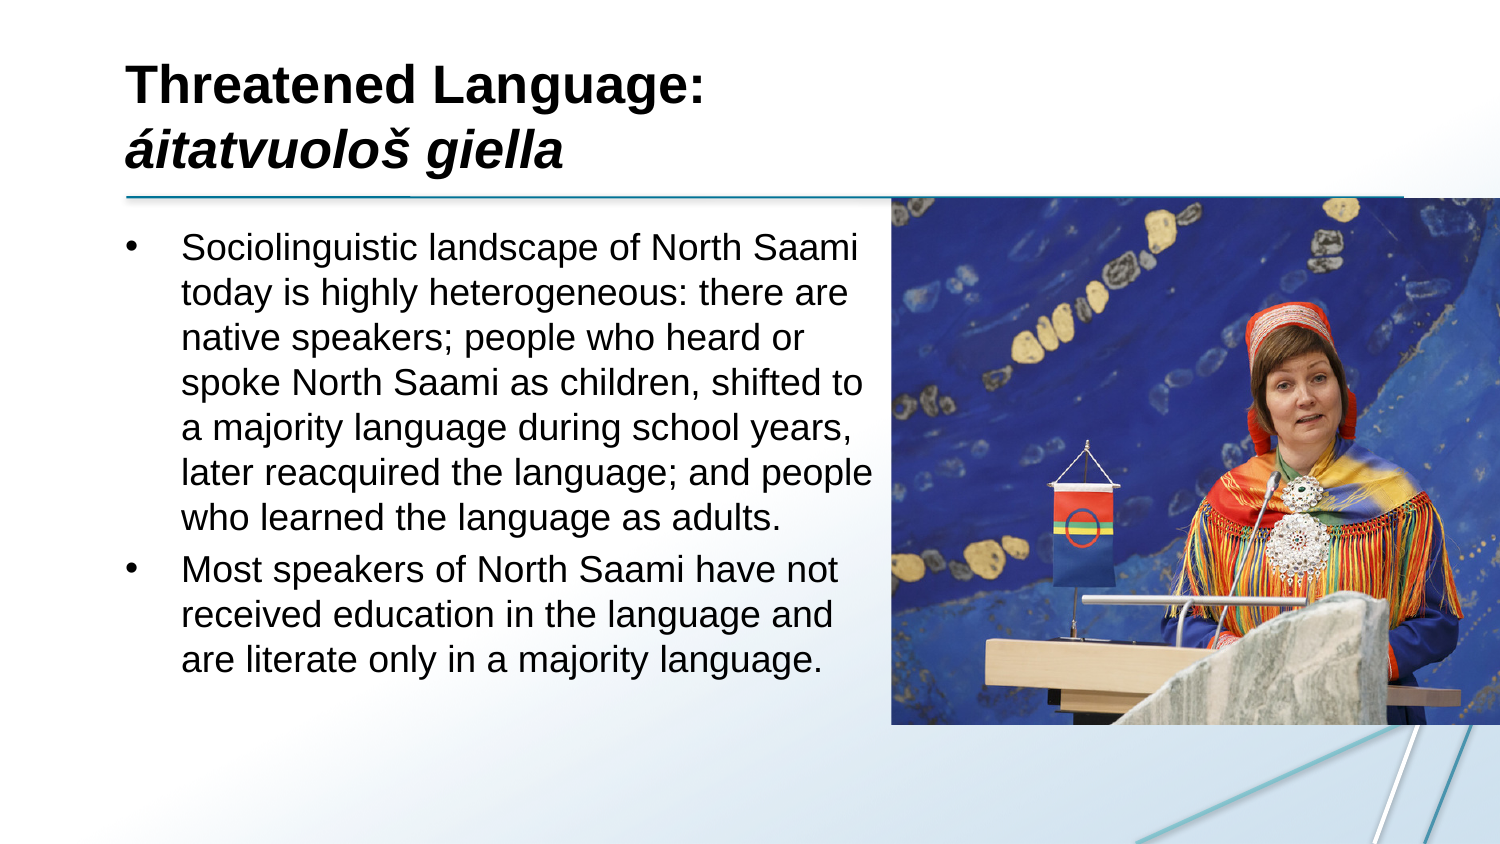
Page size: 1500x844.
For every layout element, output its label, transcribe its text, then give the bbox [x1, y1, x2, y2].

picture [0, 0, 1500, 844]
title Threatened Language: áitatvuološ giella [109, 36, 1403, 187]
list Sociolinguistic landscape of North Saami today is highly heterogeneous: there are native speakers; people who heard or spoke North Saami as children, shifted to a majority language during school years, later reacquired the language; and people who learned the language as adults. Most speakers of North Saami have not received education in the language and are literate only in a majority language. [109, 215, 892, 754]
